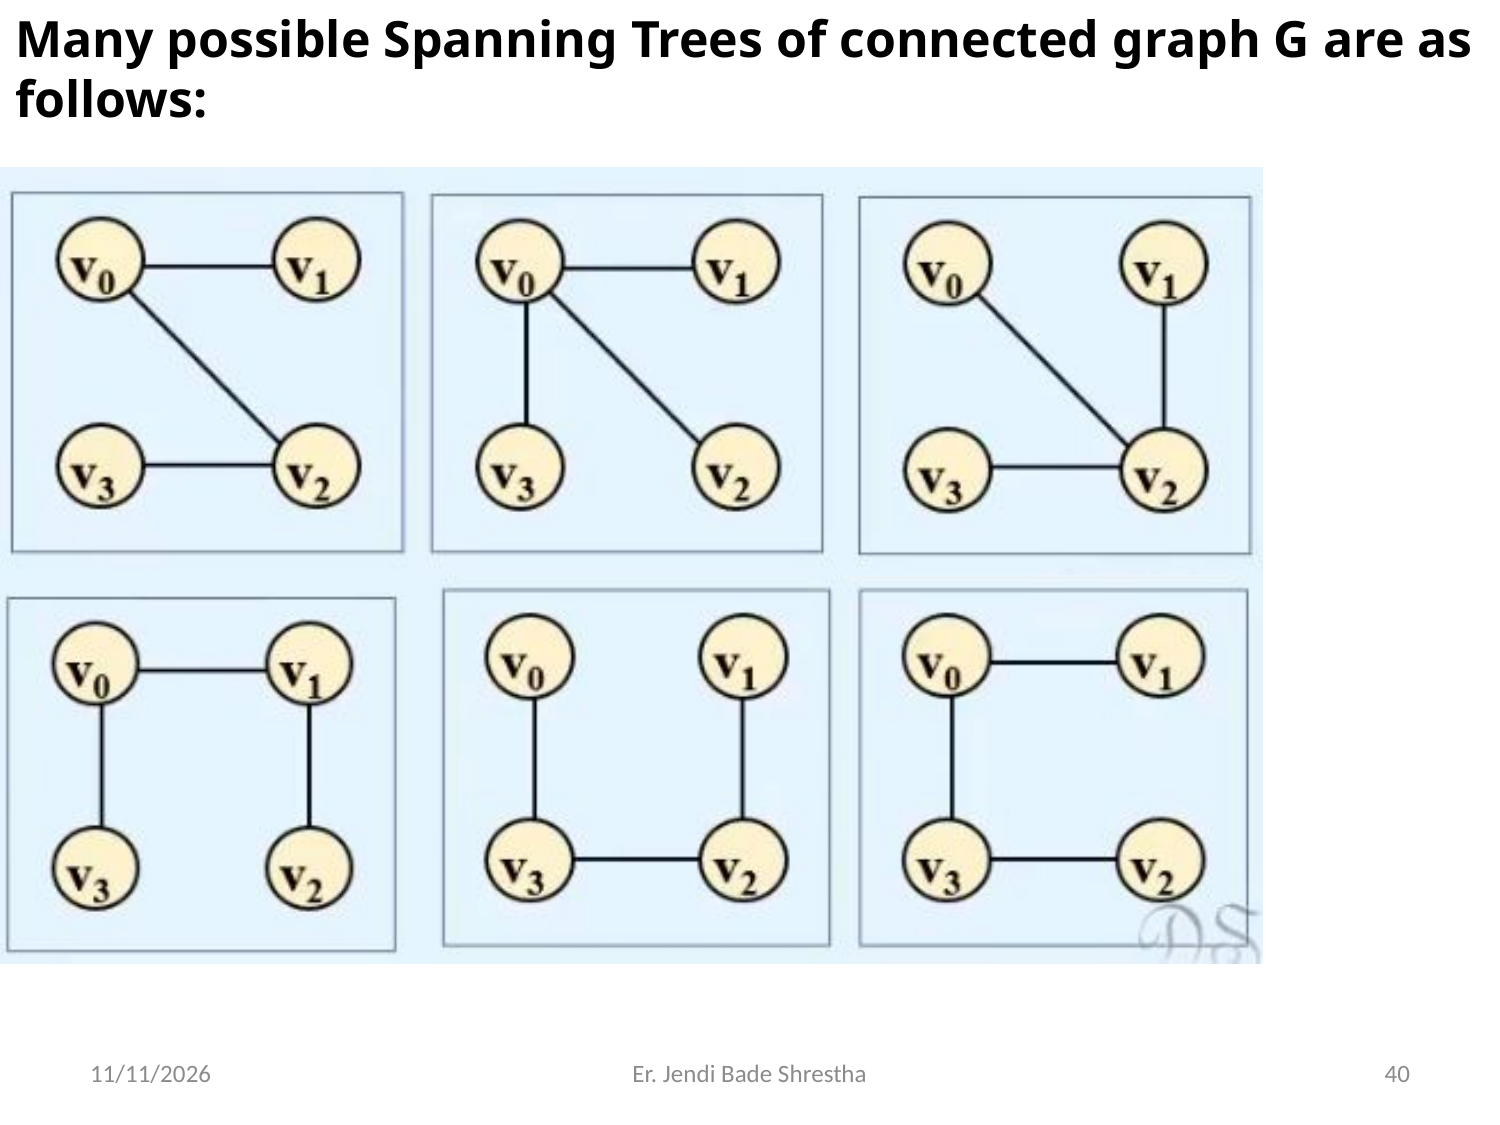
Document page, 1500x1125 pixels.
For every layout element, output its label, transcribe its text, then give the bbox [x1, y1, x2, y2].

footer Er. Jendi Bade Shrestha [512, 1042, 988, 1103]
slide_number 40 [1074, 1042, 1425, 1103]
picture [0, 167, 1263, 964]
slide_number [75, 1042, 425, 1103]
list Many possible Spanning Trees of connected graph G are as follows: [0, 0, 1500, 1125]
